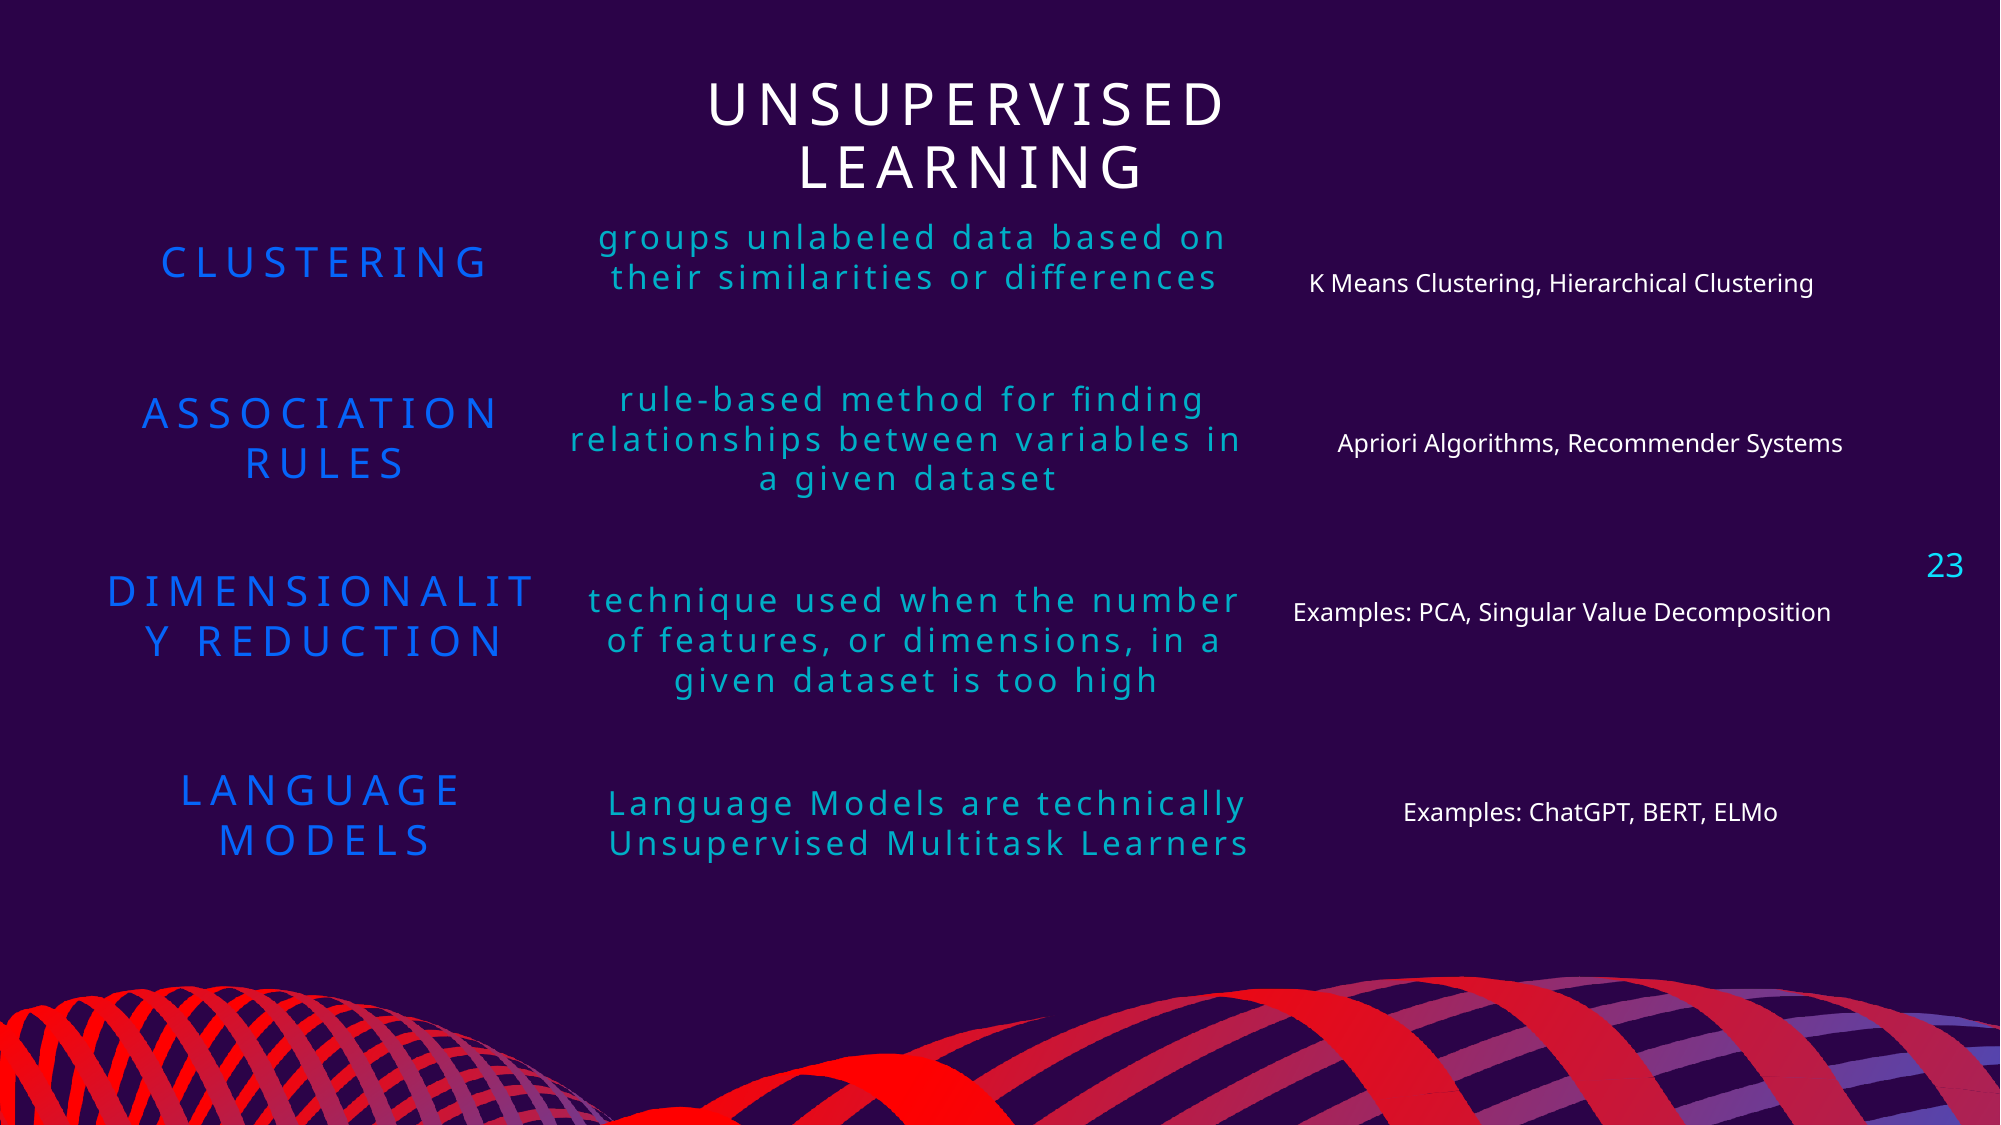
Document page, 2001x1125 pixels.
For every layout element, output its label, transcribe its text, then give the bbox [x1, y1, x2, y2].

list Language models [82, 725, 565, 902]
text_box Apriori Algorithms, Recommender Systems [1292, 412, 1890, 492]
text_box technique used when the number of features, or dimensions, in a given dataset is too high [564, 642, 1268, 707]
text_box rule-based method for finding relationships between variables in a given dataset [547, 441, 1268, 505]
picture [0, 0, 2000, 1125]
text_box Dimensionality Reduction [82, 526, 565, 703]
text_box Examples: ChatGPT, BERT, ELMo [1292, 781, 1890, 861]
text_box clustering [139, 173, 508, 349]
text_box Association rules [82, 349, 565, 525]
text_box K Means Clustering, Hierarchical Clustering [1263, 252, 1861, 332]
title unSupervised Learning [513, 67, 1427, 161]
text_box Examples: PCA, Singular Value Decomposition [1267, 582, 1865, 662]
slide_number 23 [1889, 519, 1980, 615]
text_box Language Models are technically Unsupervised Multitask Learners [564, 805, 1293, 869]
text_box groups unlabeled data based on their similarities or differences [564, 239, 1264, 304]
